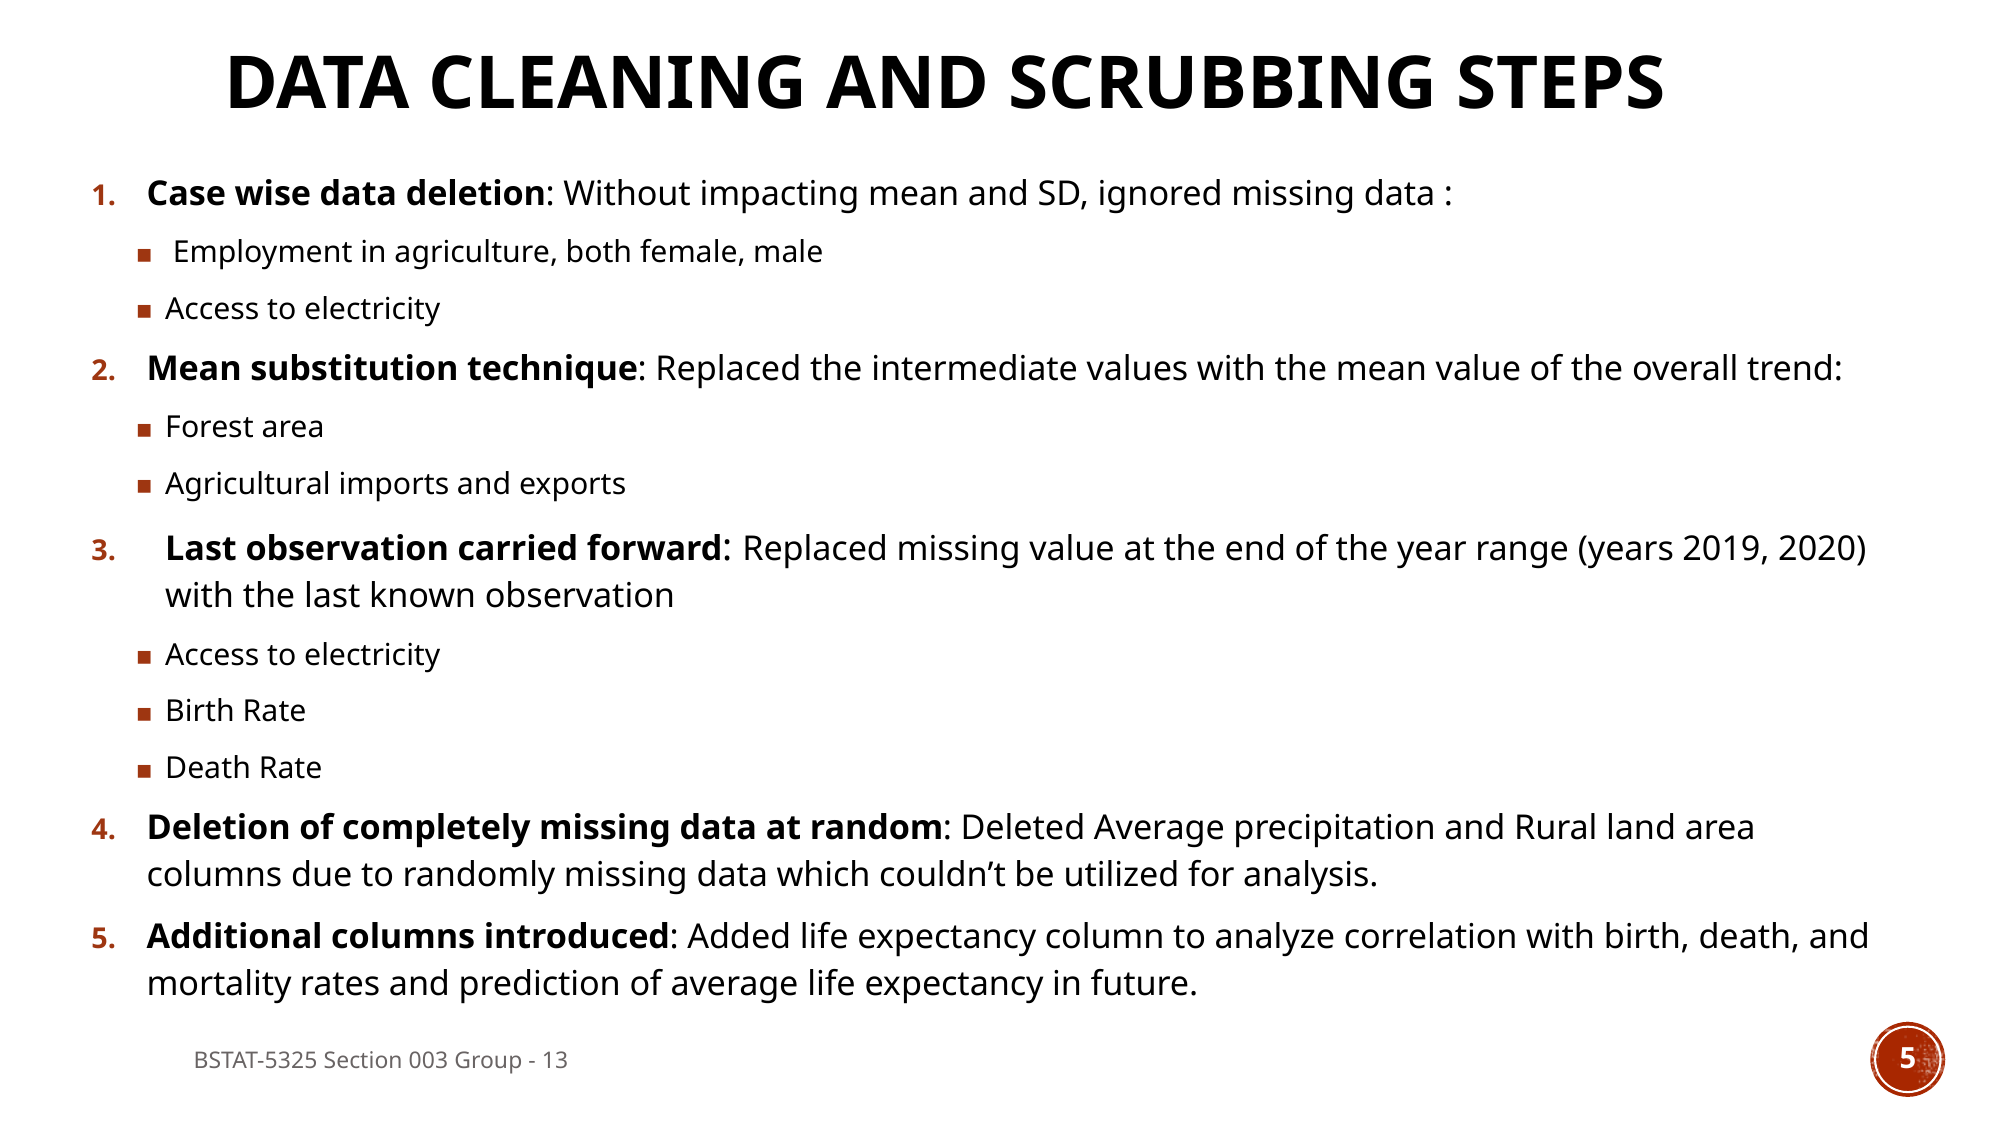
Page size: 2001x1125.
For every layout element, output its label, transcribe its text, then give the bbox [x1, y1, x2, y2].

slide_number ‹#› [1855, 1028, 1961, 1089]
picture [1884, 1089, 1931, 1097]
title DATA CLEANING AND SCRUBBING STEPS [35, 12, 1856, 158]
footer BSTAT-5325 Section 003 Group - 13 [178, 1028, 1217, 1089]
picture [1887, 1021, 1929, 1028]
list Case wise data deletion: Without impacting mean and SD, ignored missing data : Employment in agriculture, both female, male Access to electricity Mean substitution technique: Replaced the intermediate values with the mean value of the overall trend: Forest area Agricultural imports and exports Last observation carried forward: Replaced missing value at the end of the year range (years 2019, 2020) with the last known observation Access to electricity Birth Rate Death Rate Deletion of completely missing data at random: Deleted Average precipitation and Rural land area columns due to randomly missing data which couldn’t be utilized for analysis. Additional columns introduced: Added life expectancy column to analyze correlation with birth, death, and mortality rates and prediction of average life expectancy in future. [76, 157, 1912, 1013]
